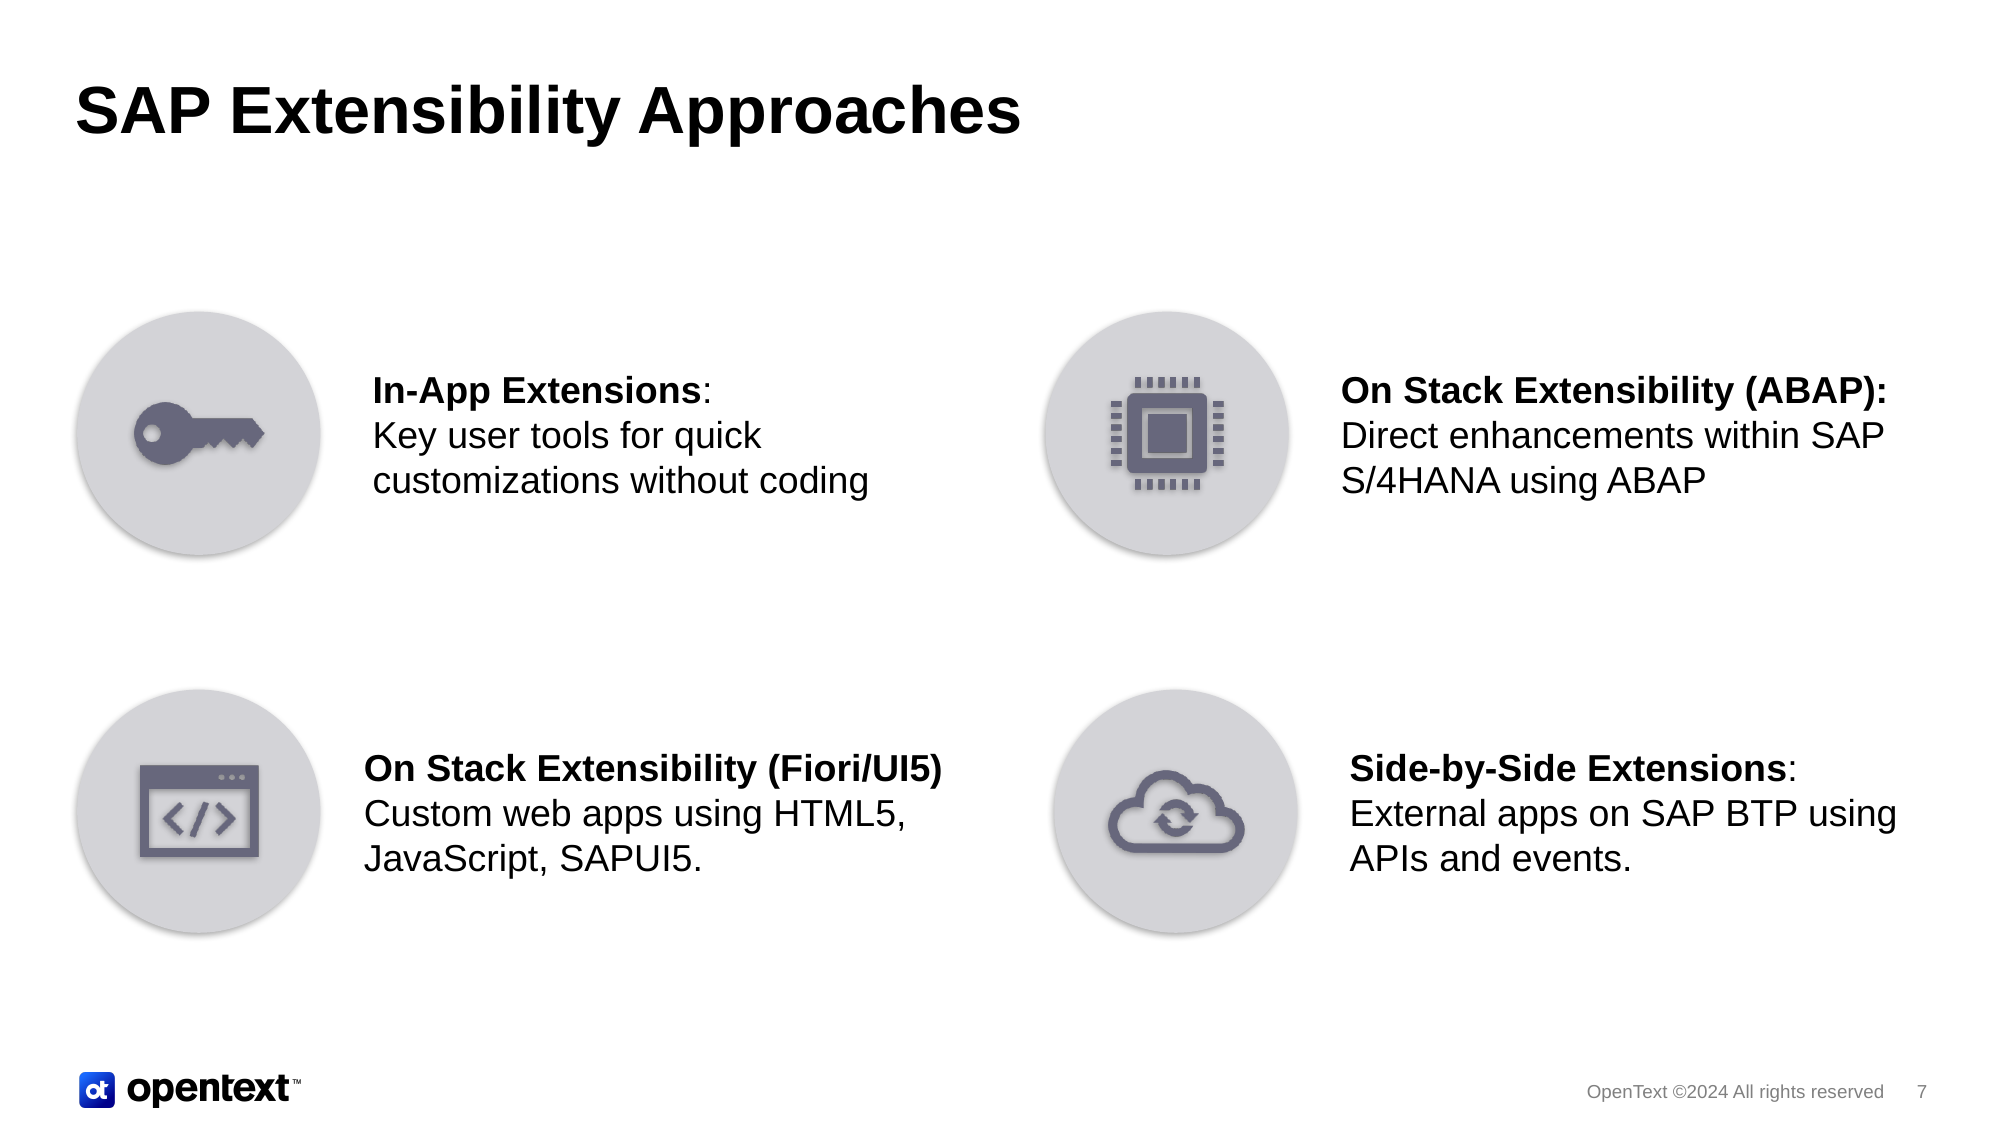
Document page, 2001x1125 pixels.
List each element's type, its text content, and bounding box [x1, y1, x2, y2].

picture [79, 1072, 301, 1108]
title SAP Extensibility Approaches [75, 24, 1925, 185]
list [74, 225, 1926, 1019]
